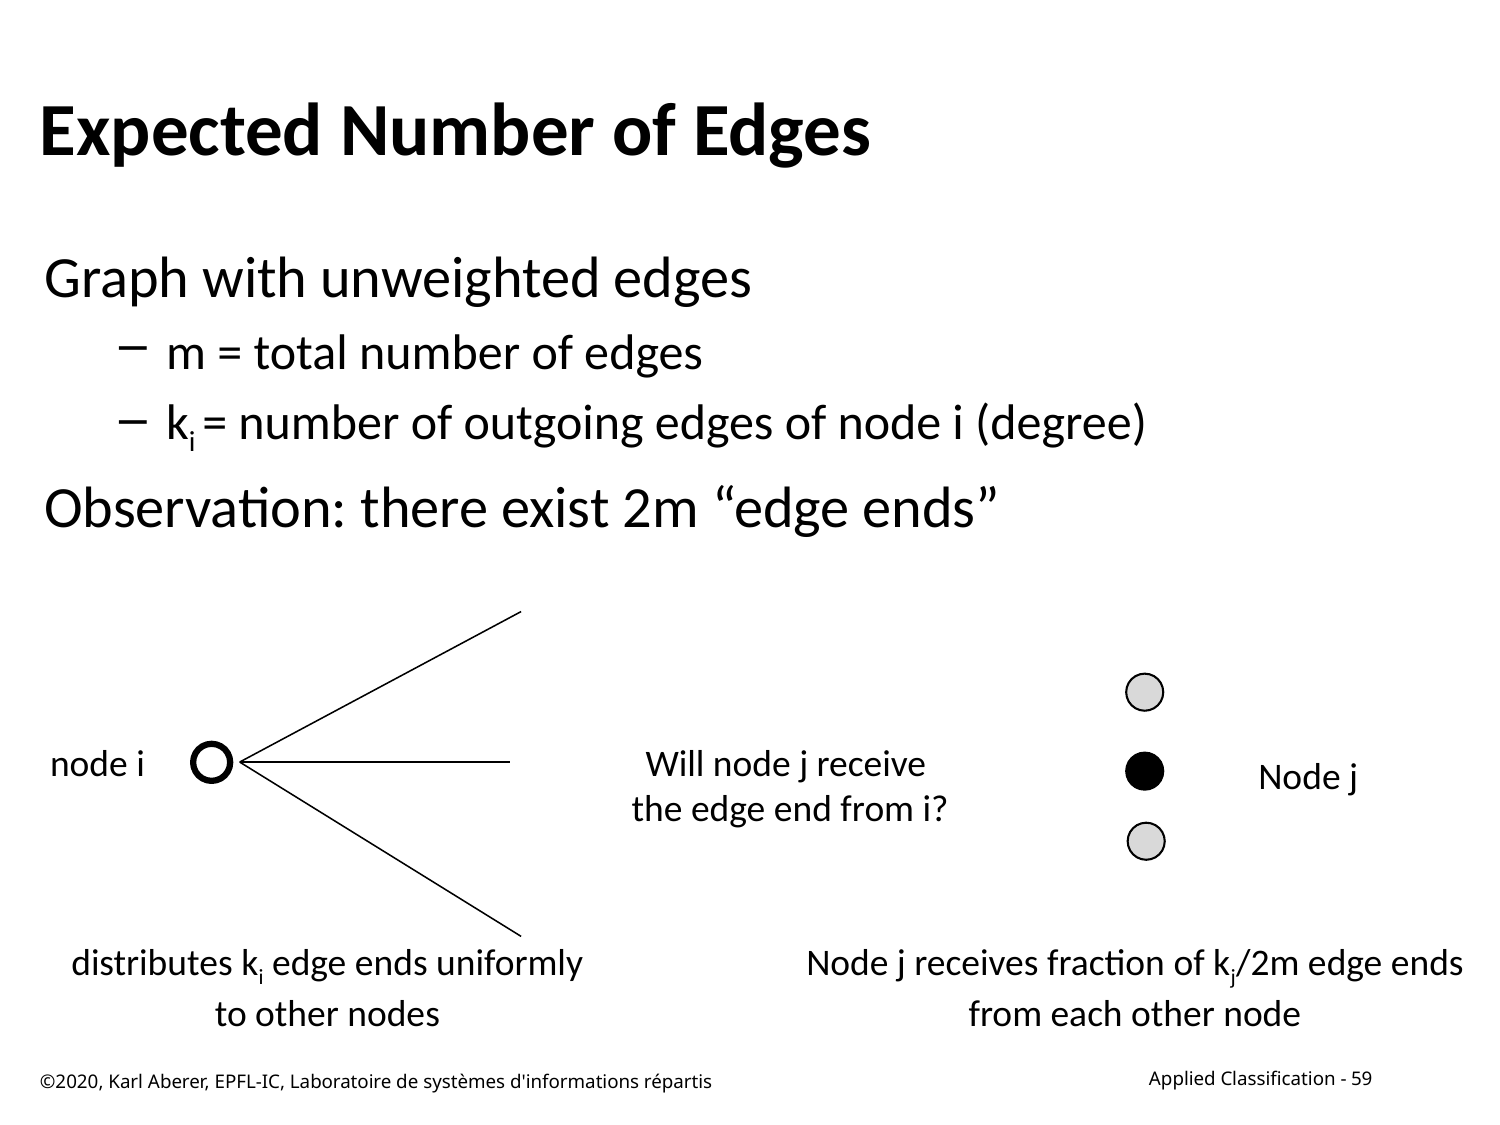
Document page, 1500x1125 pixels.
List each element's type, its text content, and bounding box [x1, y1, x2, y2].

text_box [1126, 752, 1164, 790]
list Graph with unweighted edges m = total number of edges ki = number of outgoing edges of node i (degree) Observation: there exist 2m “edge ends” [29, 231, 1393, 1046]
text_box Will node j receive the edge end from i? [616, 731, 964, 837]
text_box Node j receives fraction of kj/2m edge ends from each other node [791, 930, 1488, 1042]
text_box [193, 743, 231, 781]
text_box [239, 611, 522, 761]
text_box distributes ki edge ends uniformly to other nodes [56, 930, 599, 1042]
text_box [1126, 673, 1164, 711]
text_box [239, 761, 522, 937]
text_box [1127, 822, 1165, 860]
text_box Node j [1243, 744, 1374, 804]
text_box node i [35, 731, 160, 792]
footer ©2020, Karl Aberer, EPFL-IC, Laboratoire de systèmes d'informations répartis [24, 1062, 988, 1101]
title Expected Number of Edges [24, 49, 1388, 201]
